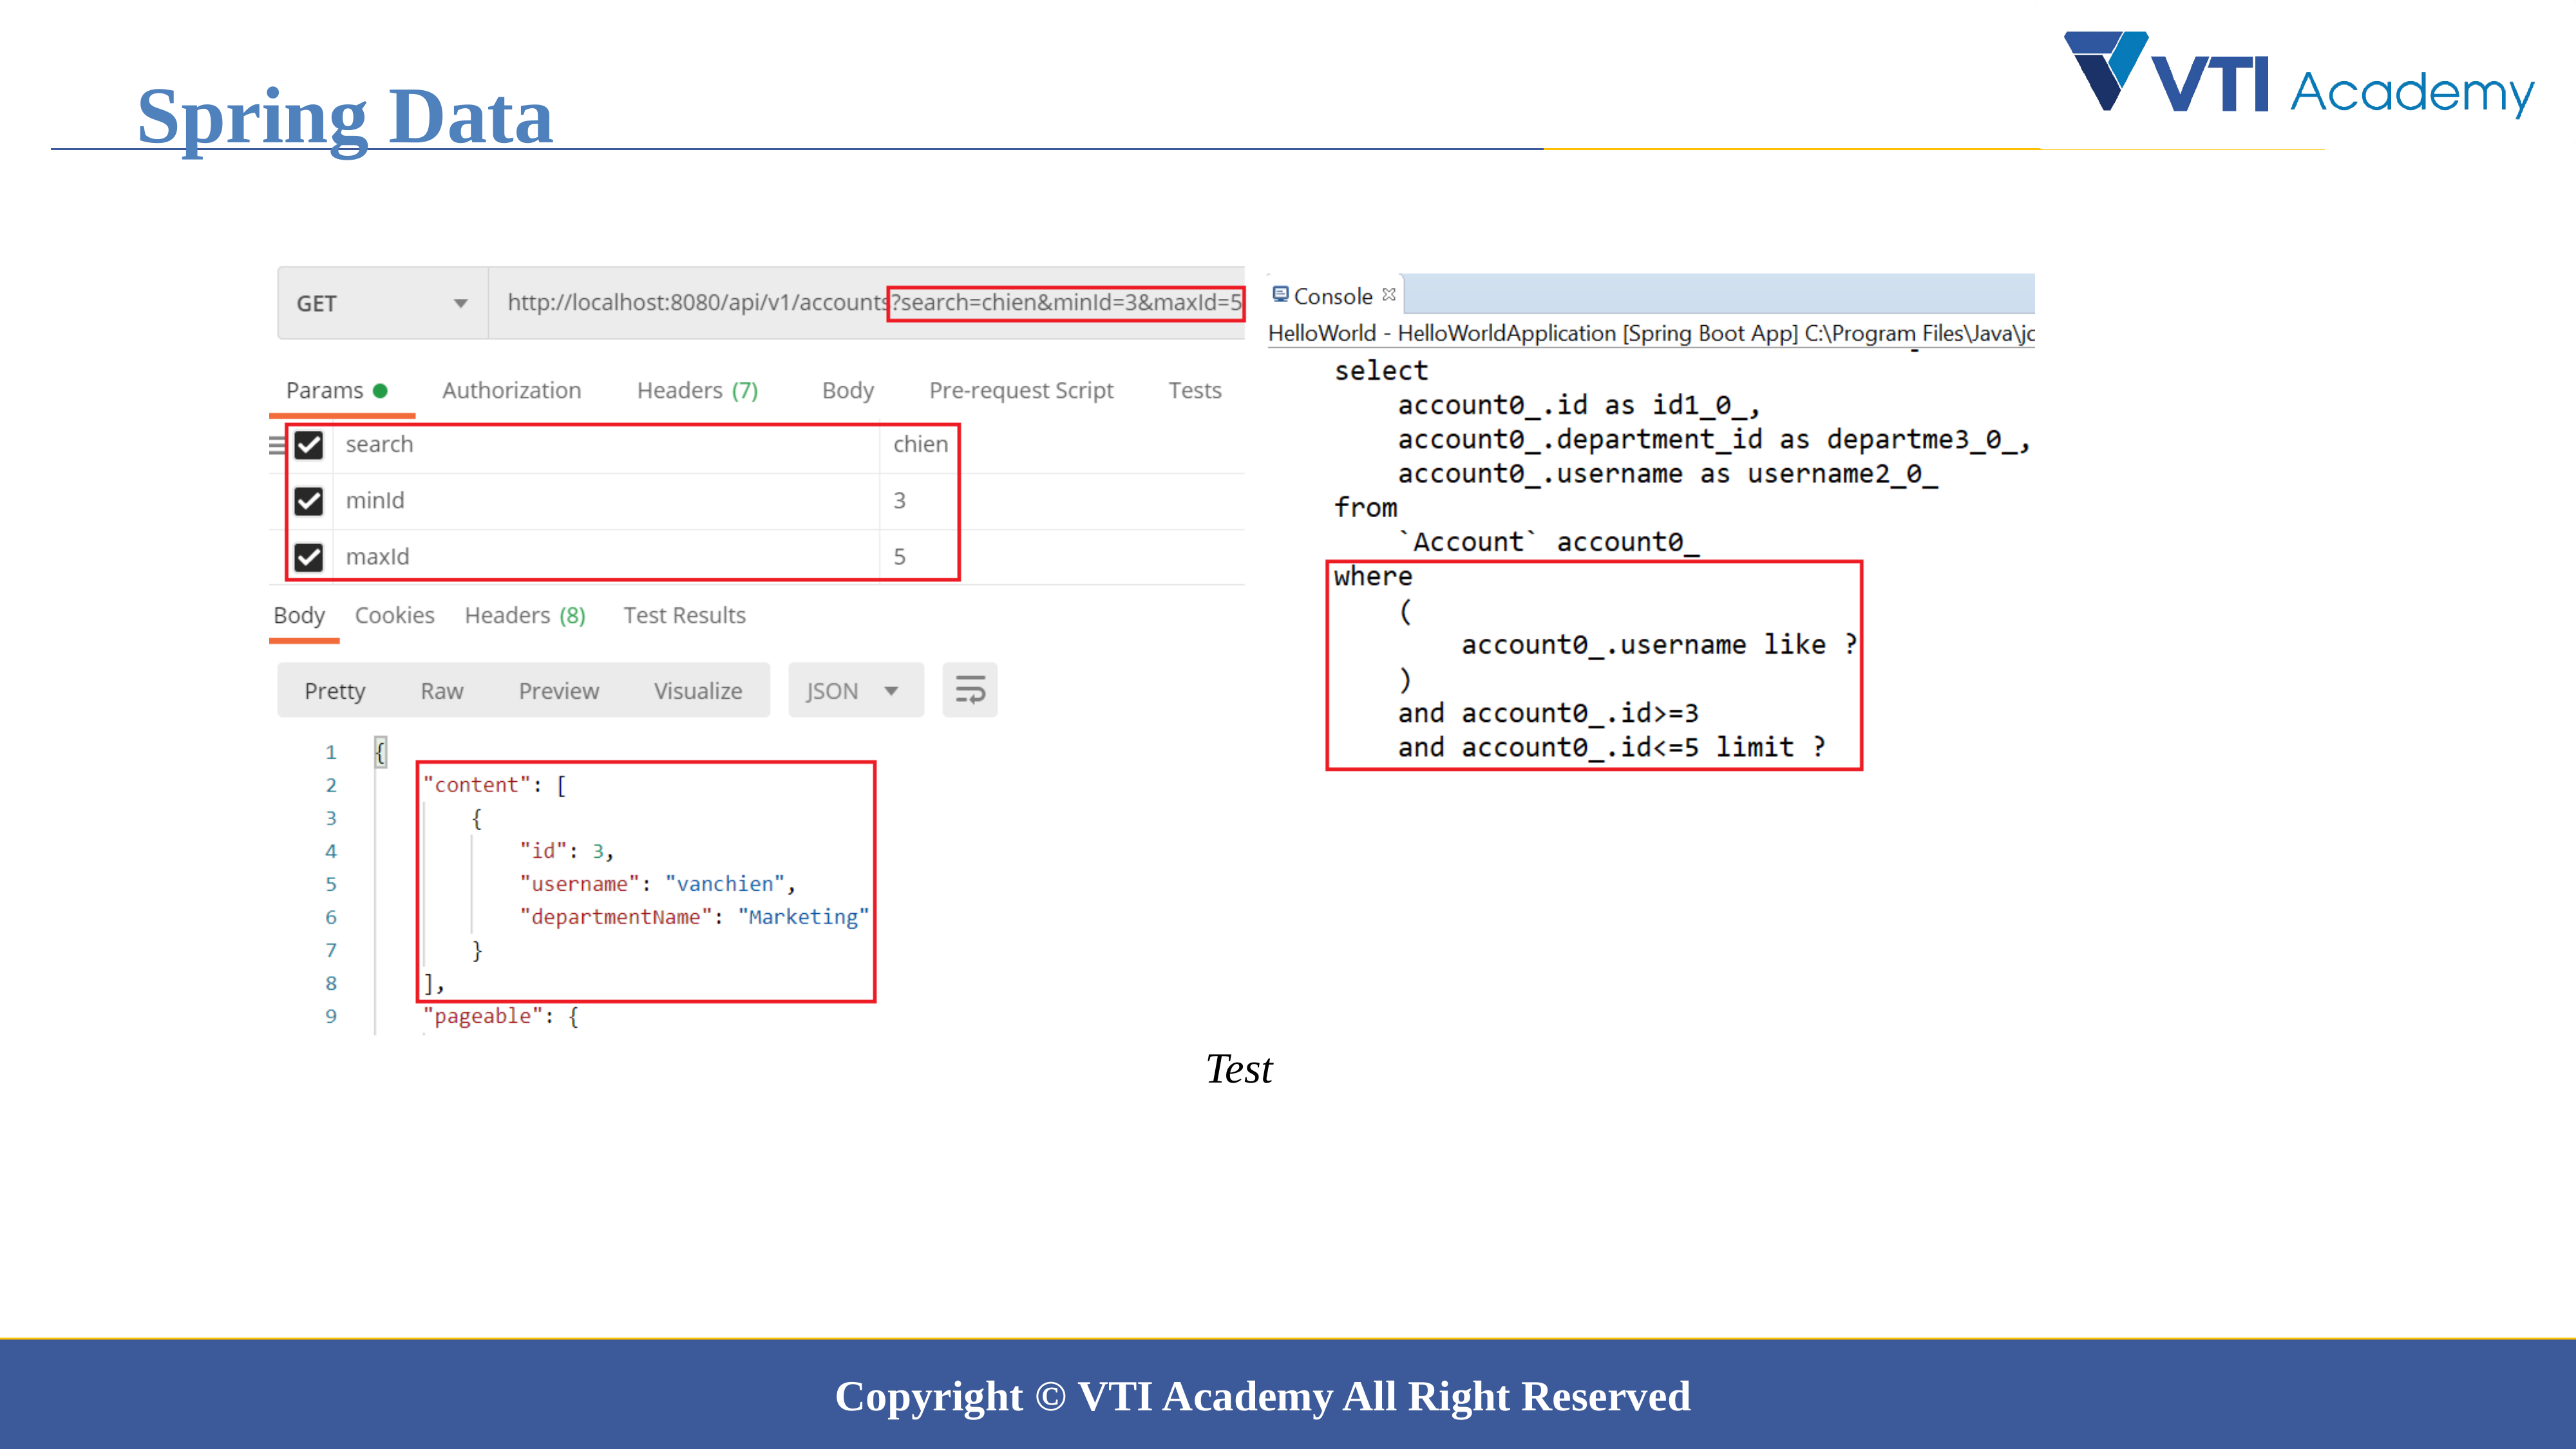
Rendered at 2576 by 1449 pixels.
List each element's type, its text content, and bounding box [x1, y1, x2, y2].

text_box Spring Data [126, 60, 1709, 161]
picture [2034, 0, 2576, 149]
text_box Test [1195, 1047, 1283, 1097]
picture [269, 263, 2035, 1047]
